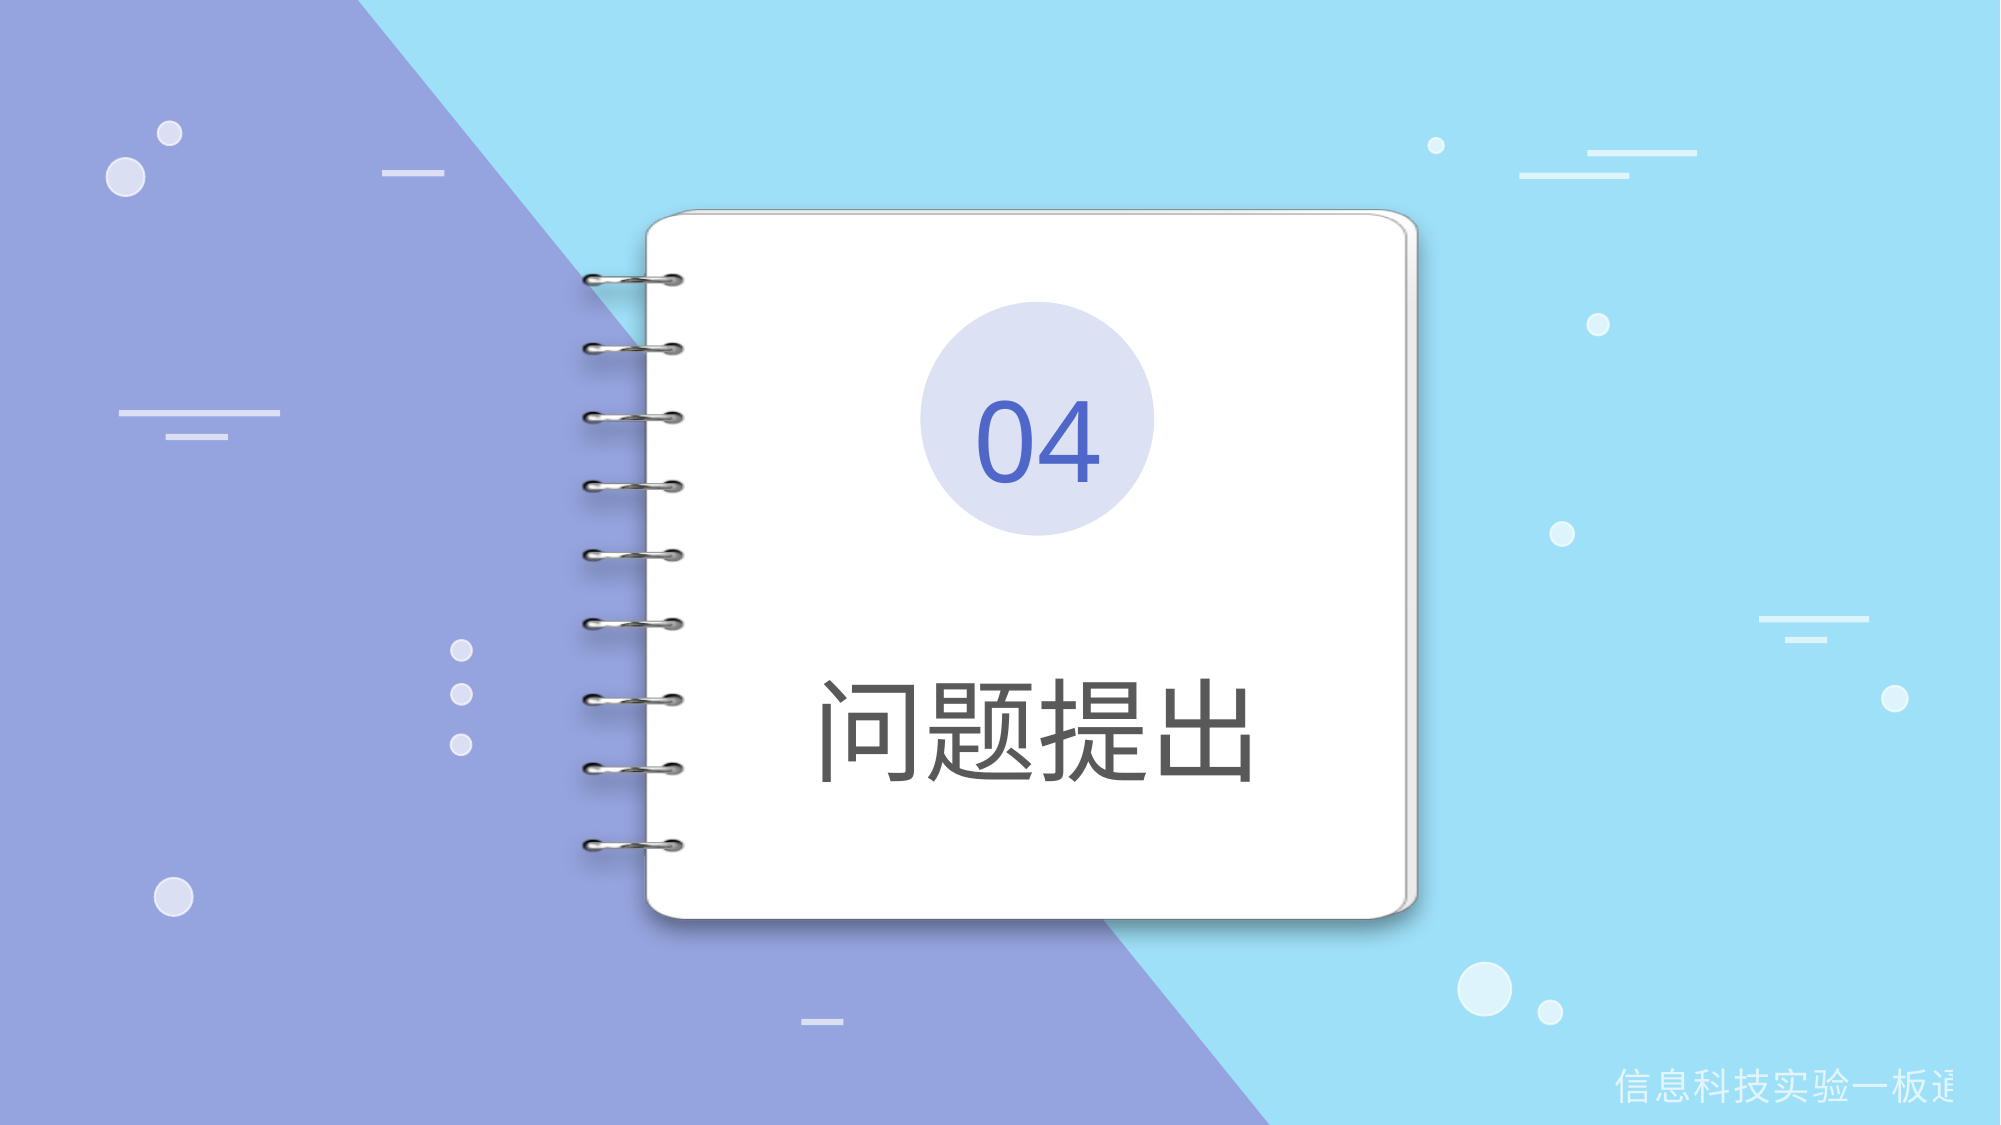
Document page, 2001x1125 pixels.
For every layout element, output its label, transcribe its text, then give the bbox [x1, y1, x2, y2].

list 04 [956, 335, 1118, 505]
list 问题提出 [795, 626, 1280, 797]
picture [555, 197, 1445, 944]
